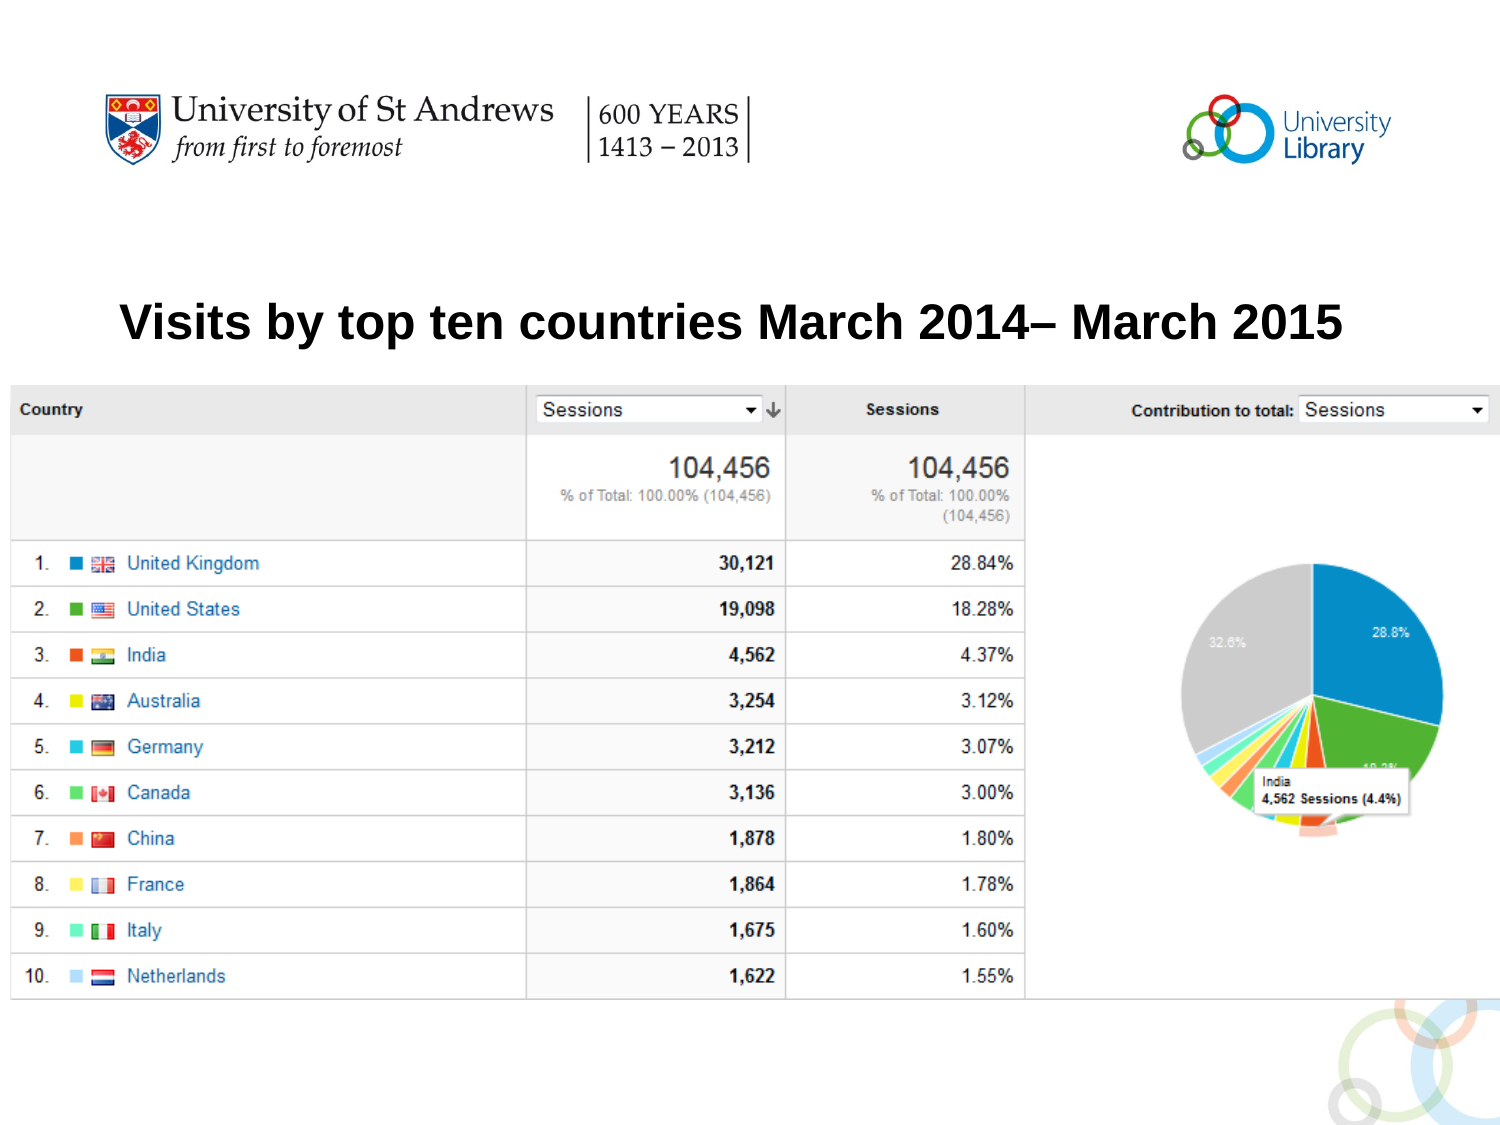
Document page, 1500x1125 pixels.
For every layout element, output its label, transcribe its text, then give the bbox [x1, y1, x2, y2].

picture [10, 385, 1500, 1125]
text_box Visits by top ten countries March 2014– March 2015 [104, 282, 1359, 357]
picture [101, 90, 1399, 172]
